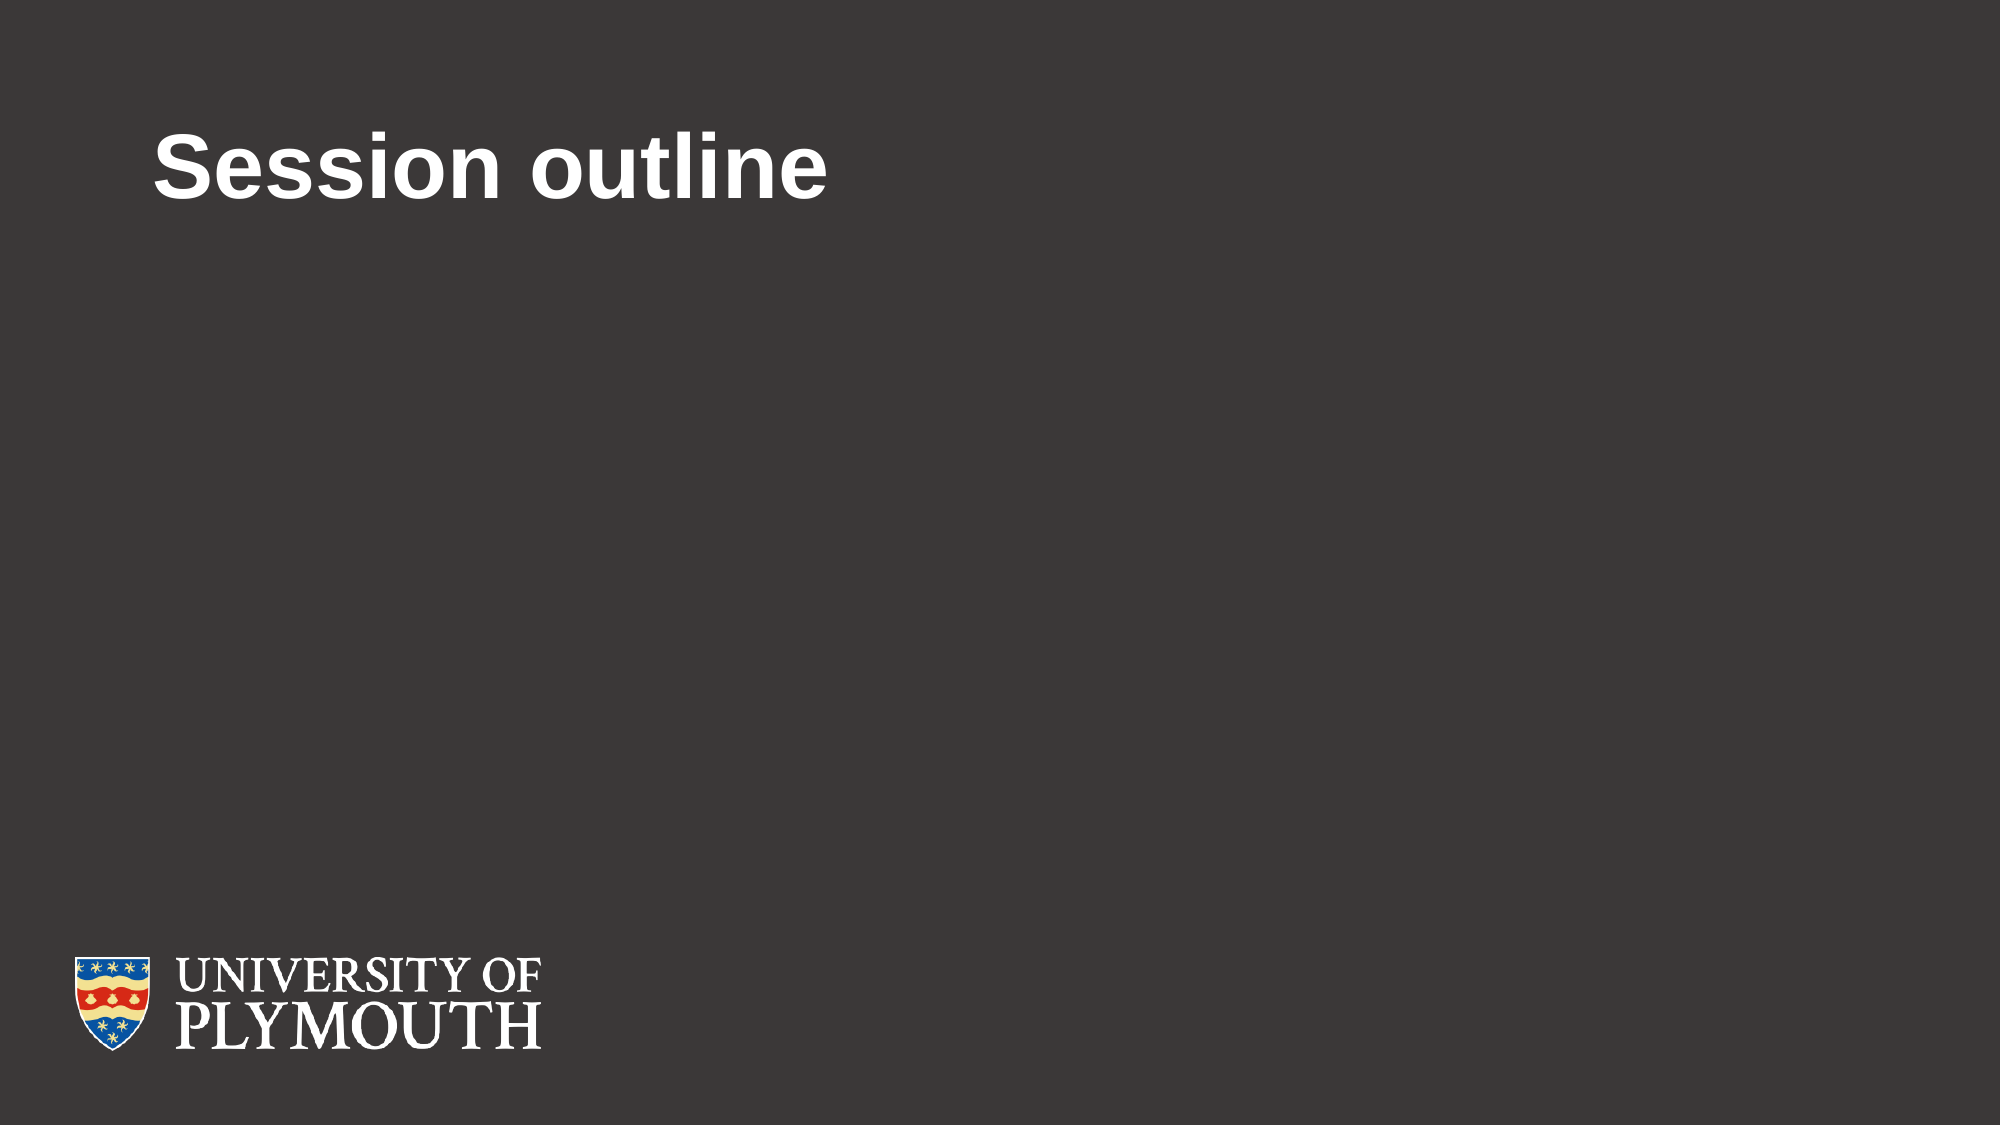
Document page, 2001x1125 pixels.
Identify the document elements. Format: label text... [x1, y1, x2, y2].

title Session outline [137, 59, 1863, 278]
picture [75, 957, 541, 1053]
